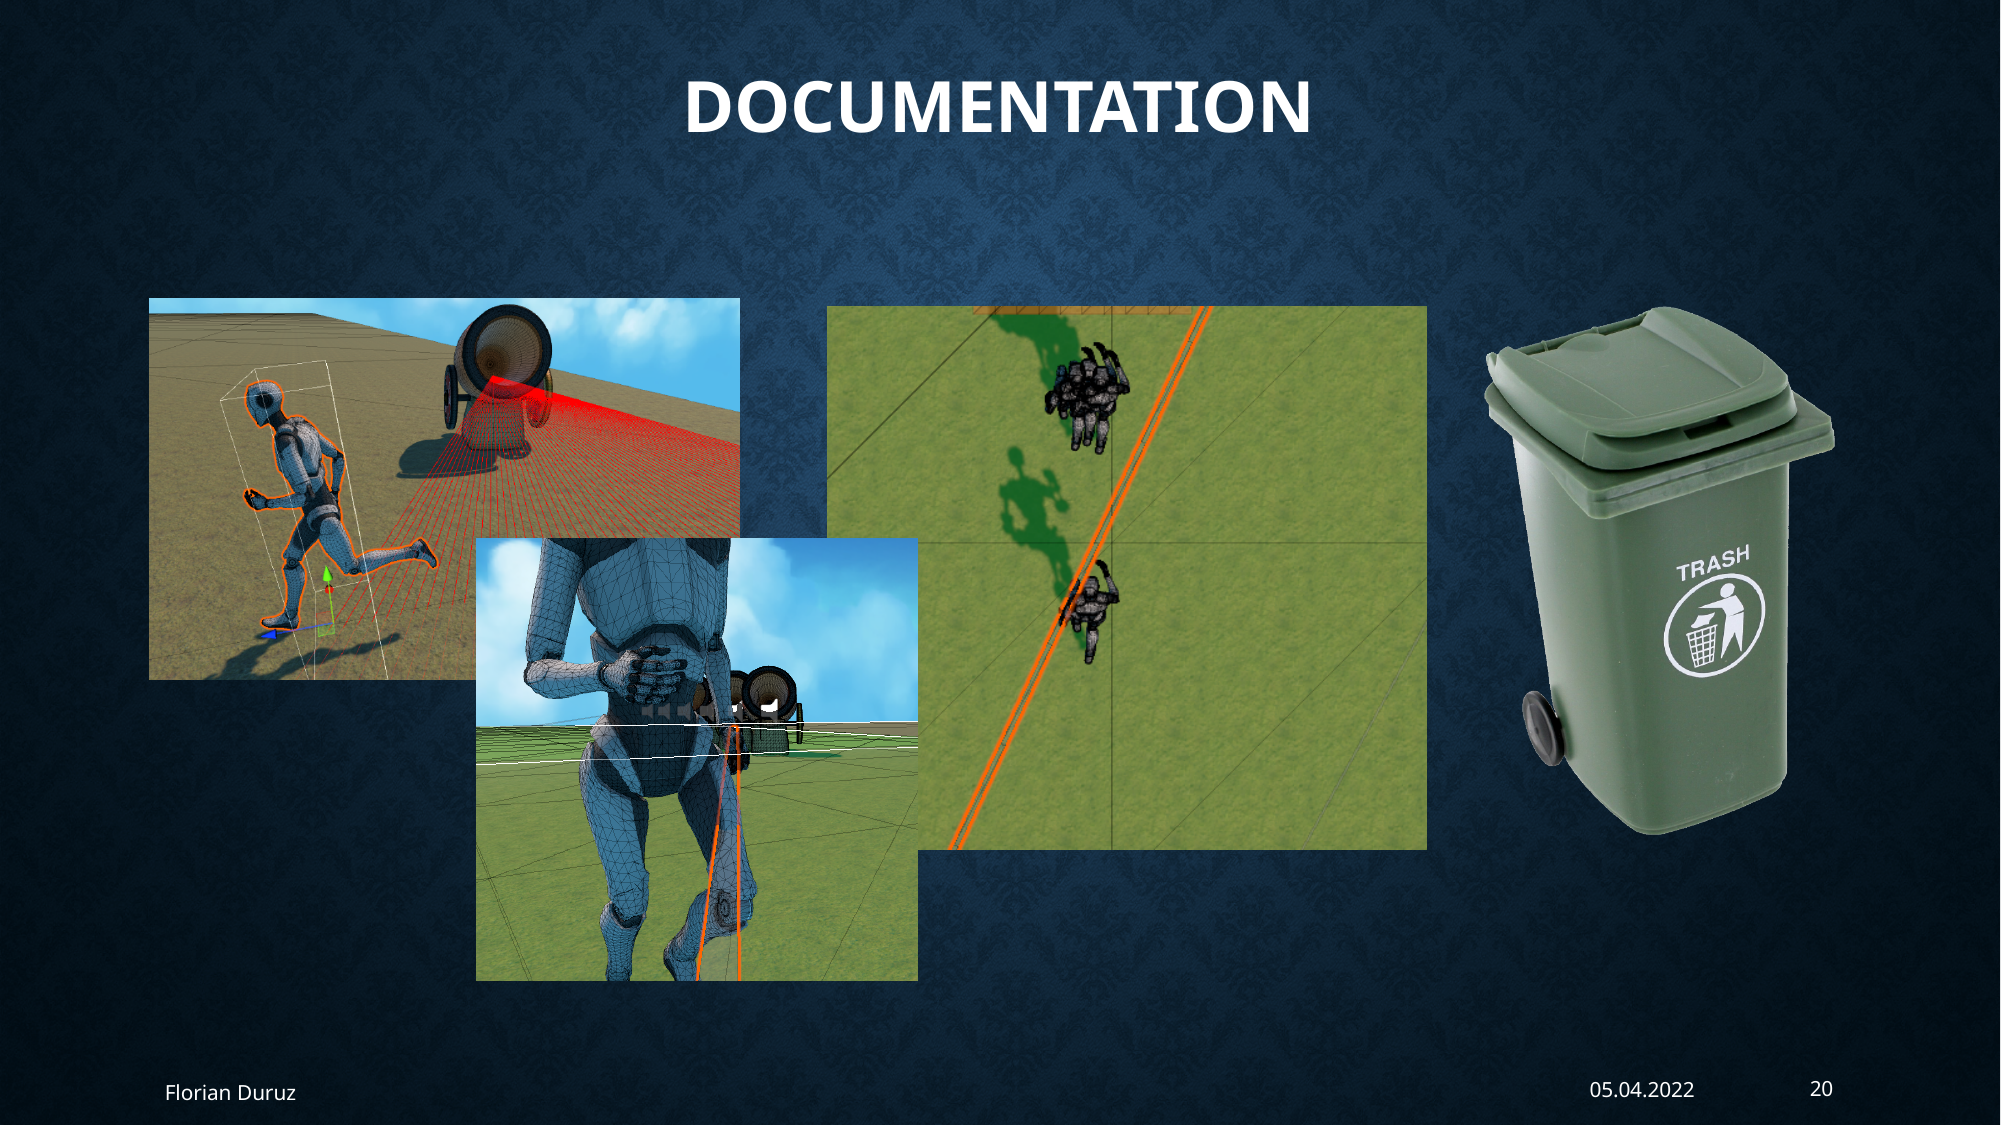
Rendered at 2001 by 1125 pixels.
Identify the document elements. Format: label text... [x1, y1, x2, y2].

picture [149, 297, 1428, 981]
title DOcUMENTATION [149, 0, 1849, 218]
text_box Florian Duruz [149, 1062, 1245, 1122]
picture [1484, 305, 1835, 836]
text_box 05.04.2022 [1259, 1059, 1710, 1120]
text_box 20 [1724, 1059, 1849, 1120]
